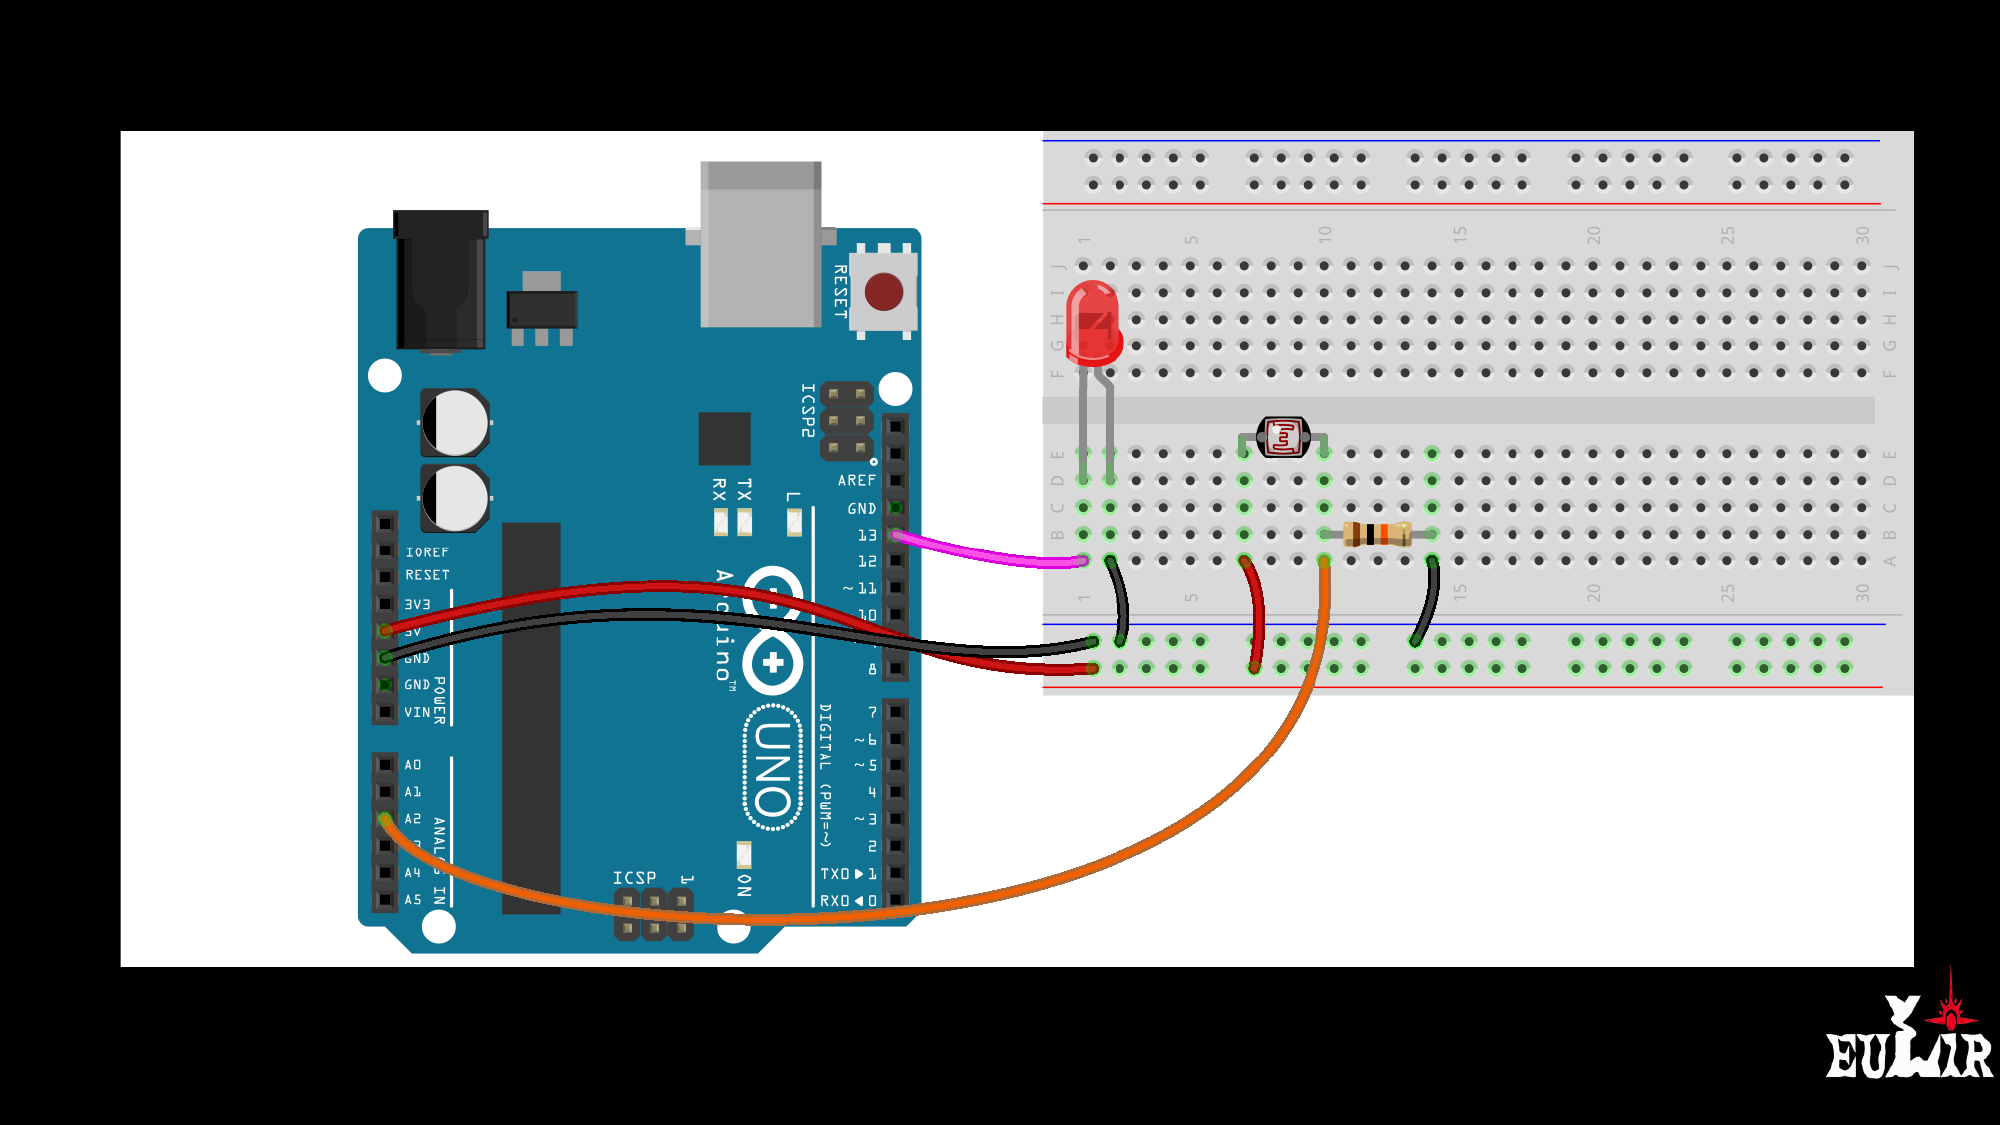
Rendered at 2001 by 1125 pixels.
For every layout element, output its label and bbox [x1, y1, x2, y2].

list [120, 131, 1927, 967]
picture [1817, 941, 2000, 1125]
